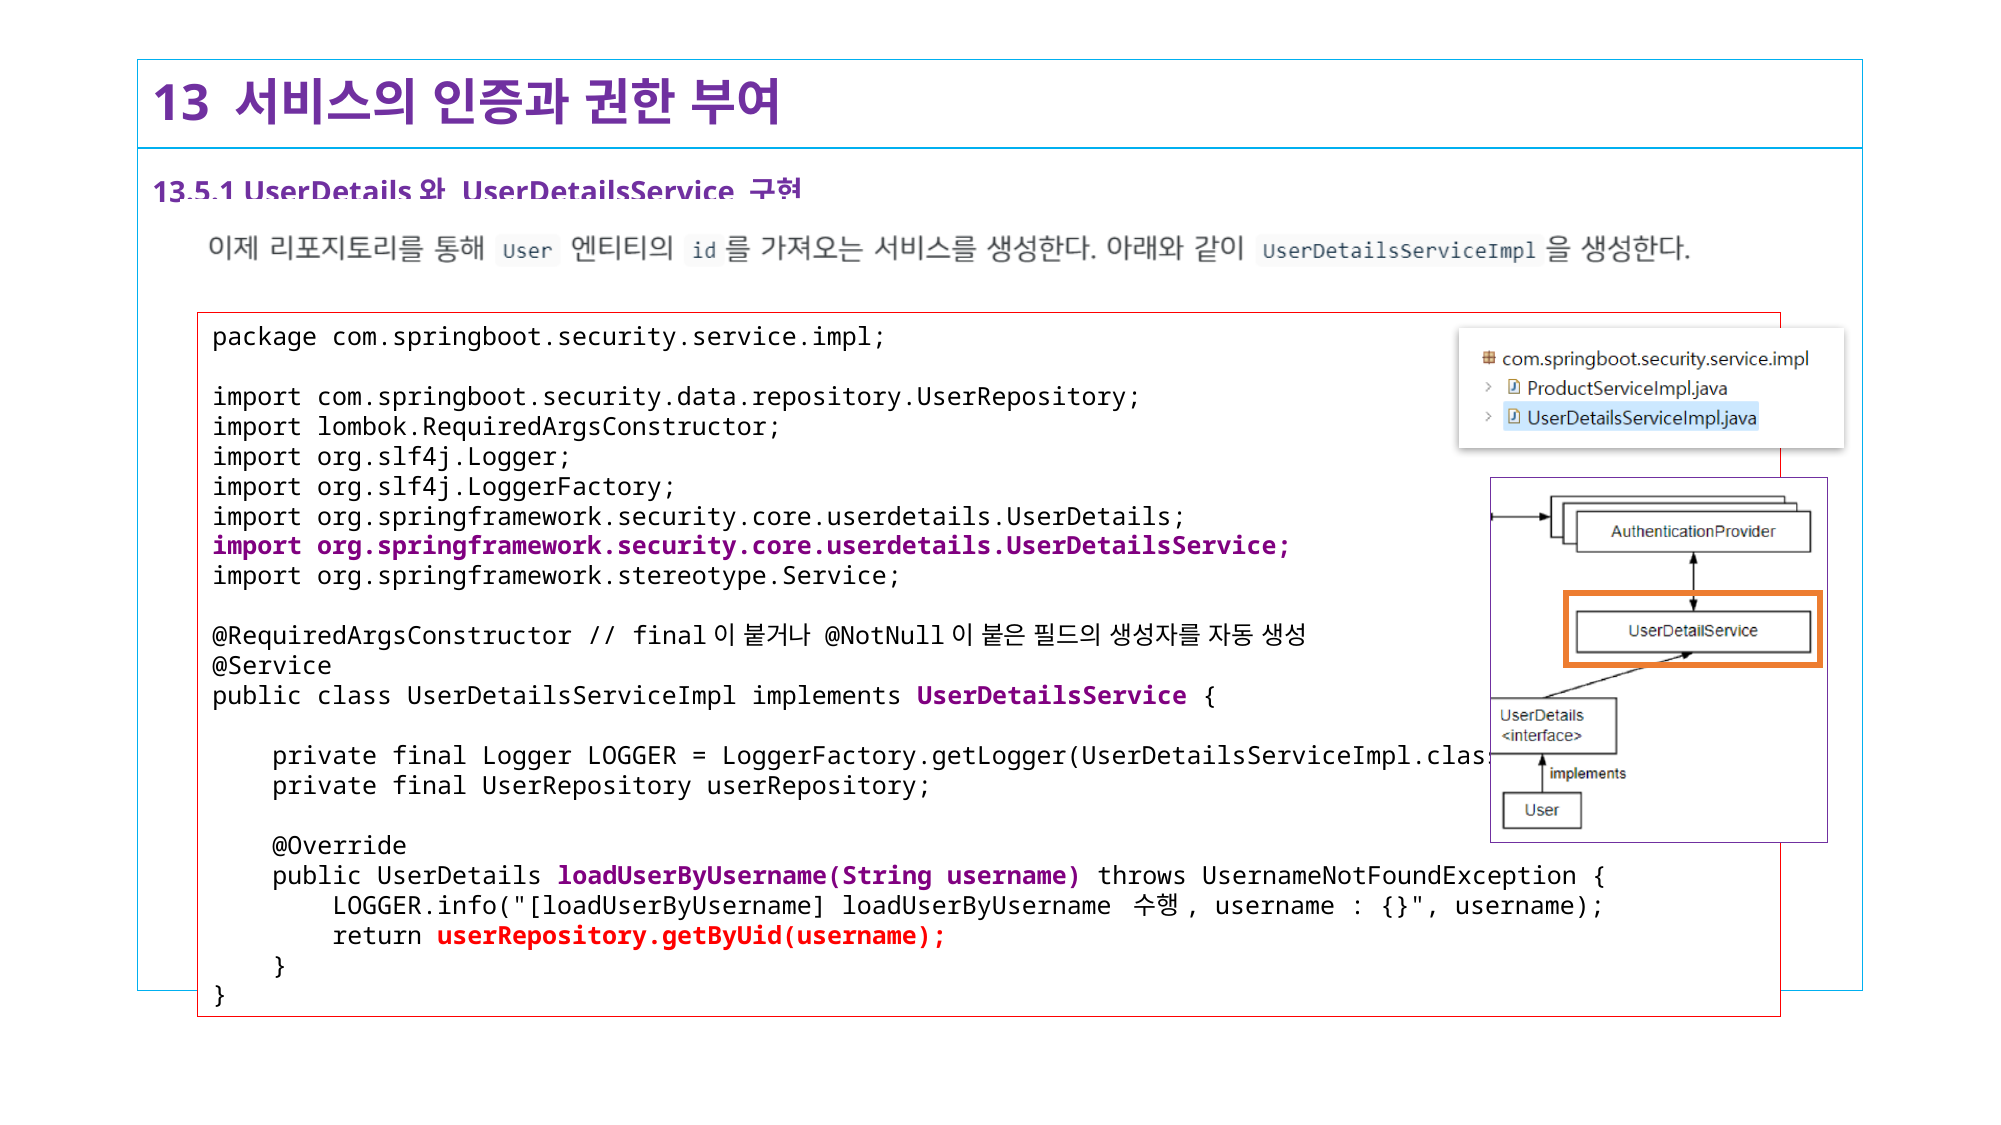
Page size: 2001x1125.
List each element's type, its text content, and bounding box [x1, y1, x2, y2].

picture [1473, 342, 1830, 434]
title 13 서비스의 인증과 권한 부여 [137, 59, 1863, 148]
picture [194, 213, 1720, 288]
text_box package com.springboot.security.service.impl; import com.springboot.security.data.repository.UserRepository; import lombok.RequiredArgsConstructor; import org.slf4j.Logger; import org.slf4j.LoggerFactory; import org.springframework.security.core.userdetails.UserDetails; import org.springframework.security.core.userdetails.UserDetailsService; import org.springframework.stereotype.Service; @RequiredArgsConstructor // final이 붙거나 @NotNull이 붙은 필드의 생성자를 자동 생성 @Service public class UserDetailsServiceImpl implements UserDetailsService { private final Logger LOGGER = LoggerFactory.getLogger(UserDetailsServiceImpl.class); private final UserRepository userRepository; @Override public UserDetails loadUserByUsername(String username) throws UsernameNotFoundException { LOGGER.info("[loadUserByUsername] loadUserByUsername 수행, username : {}", username); return userRepository.getByUid(username); } } [197, 312, 1781, 1017]
picture [1490, 477, 1828, 843]
list 13.5.1 UserDetails와 UserDetailsService 구현 [137, 148, 1863, 991]
